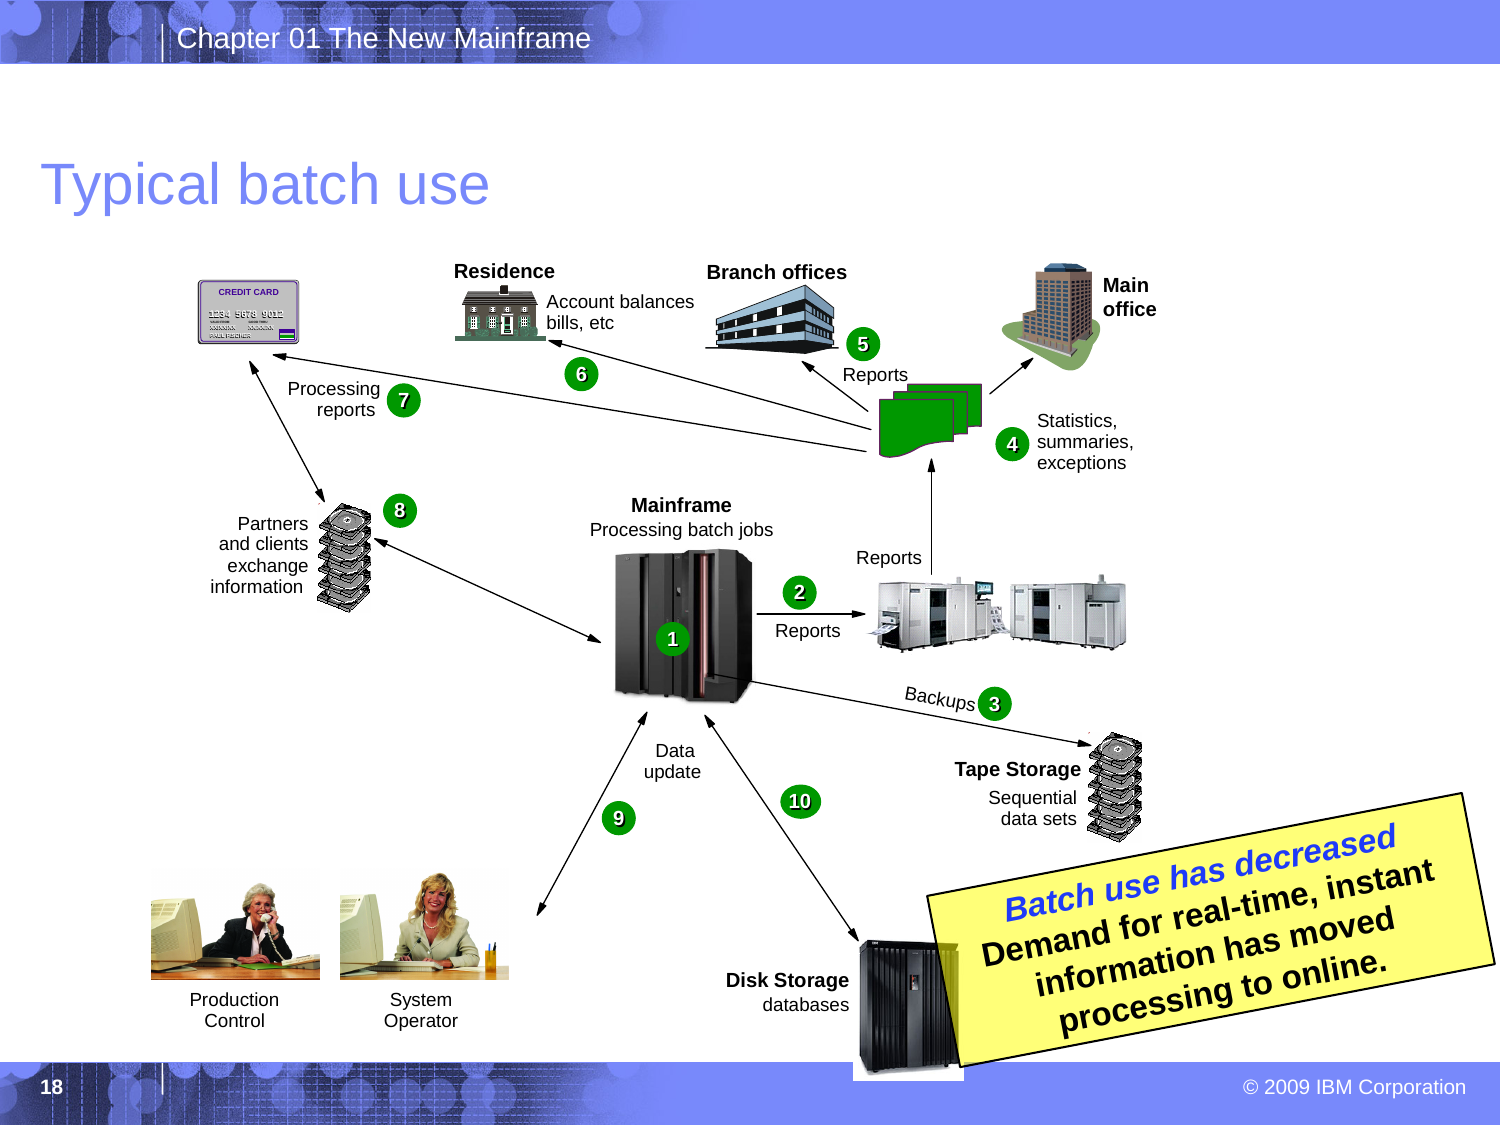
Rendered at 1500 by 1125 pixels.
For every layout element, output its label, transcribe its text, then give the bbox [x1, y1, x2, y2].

text_box Batch use has decreased Demand for real-time, instant information has moved processing to online. [1191, 792, 1495, 1023]
slide_number 18 [25, 1066, 191, 1120]
title Typical batch use [25, 142, 1378, 225]
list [149, 247, 1188, 1082]
picture [0, 1063, 1500, 1125]
picture [1, 1, 1500, 63]
